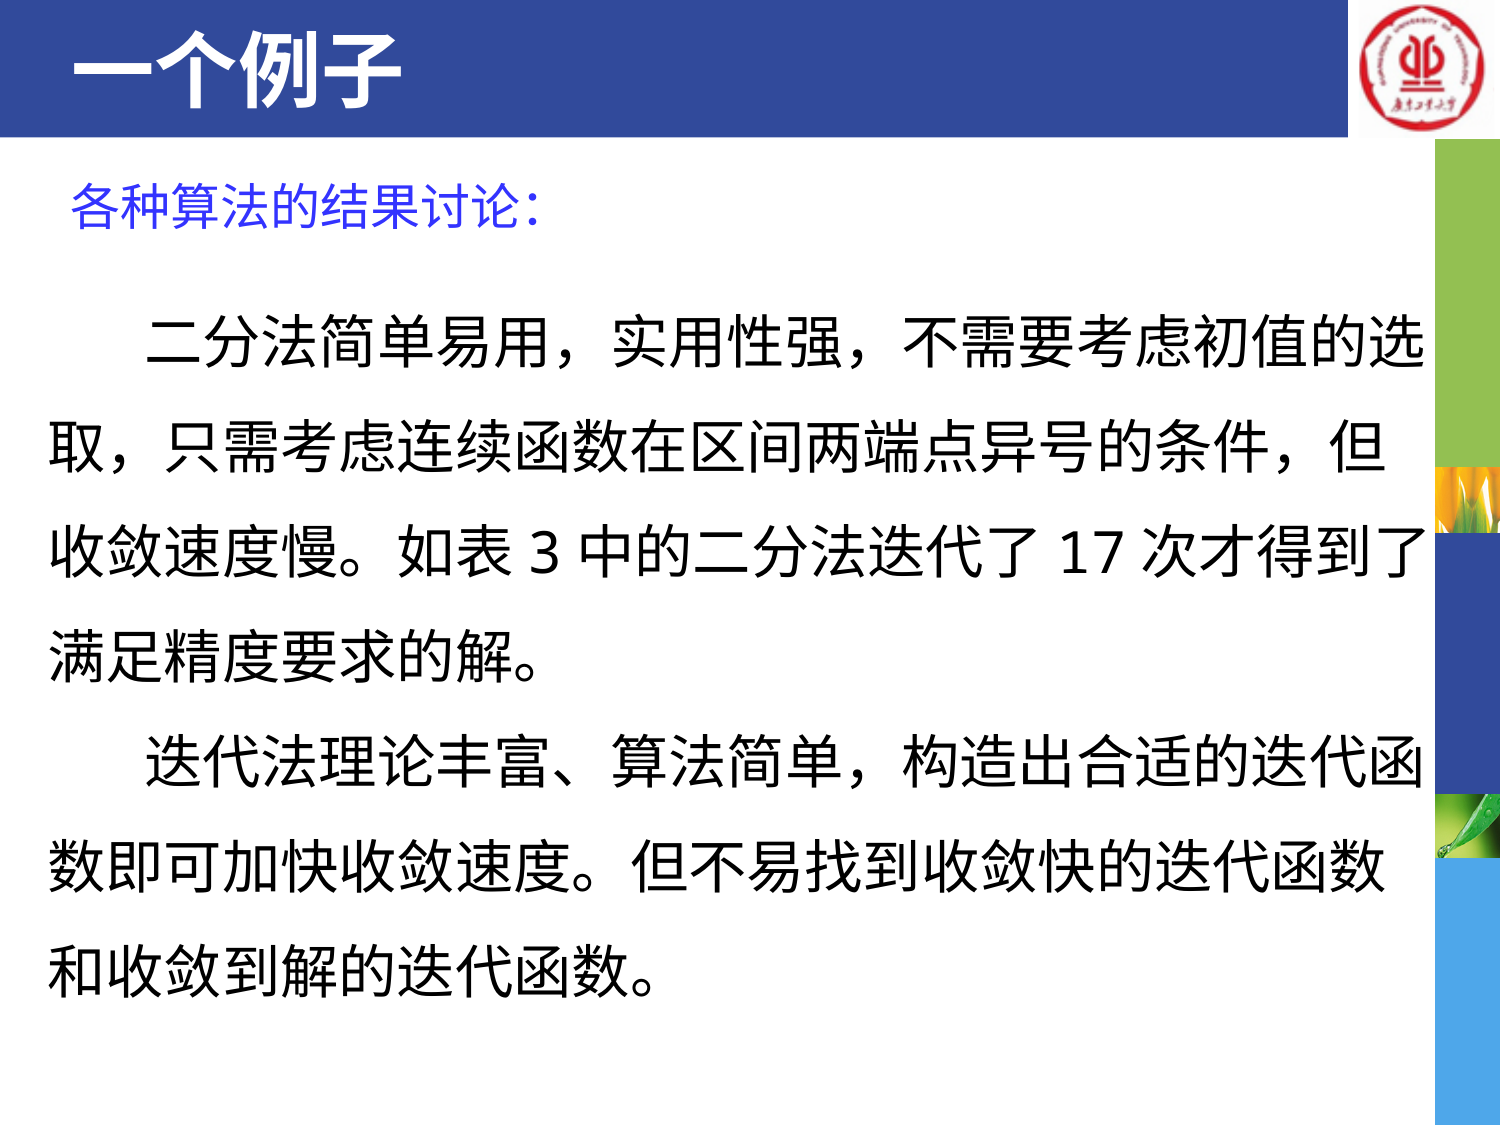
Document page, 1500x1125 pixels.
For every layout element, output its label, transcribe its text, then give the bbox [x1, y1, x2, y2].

text_box 各种算法的结果讨论： [32, 138, 1404, 262]
text_box 二分法简单易用，实用性强，不需要考虑初值的选取，只需考虑连续函数在区间两端点异号的条件，但收敛速度慢。如表3中的二分法迭代了17次才得到了满足精度要求的解。 迭代法理论丰富、算法简单，构造出合适的迭代函数即可加快收敛速度。但不易找到收敛快的迭代函数和收敛到解的迭代函数。 [32, 262, 1459, 1013]
picture [1459, 794, 1500, 858]
title 一个例子 [17, 28, 1427, 109]
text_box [1009, 355, 1382, 430]
picture [1358, 1, 1495, 138]
picture [1459, 467, 1500, 533]
